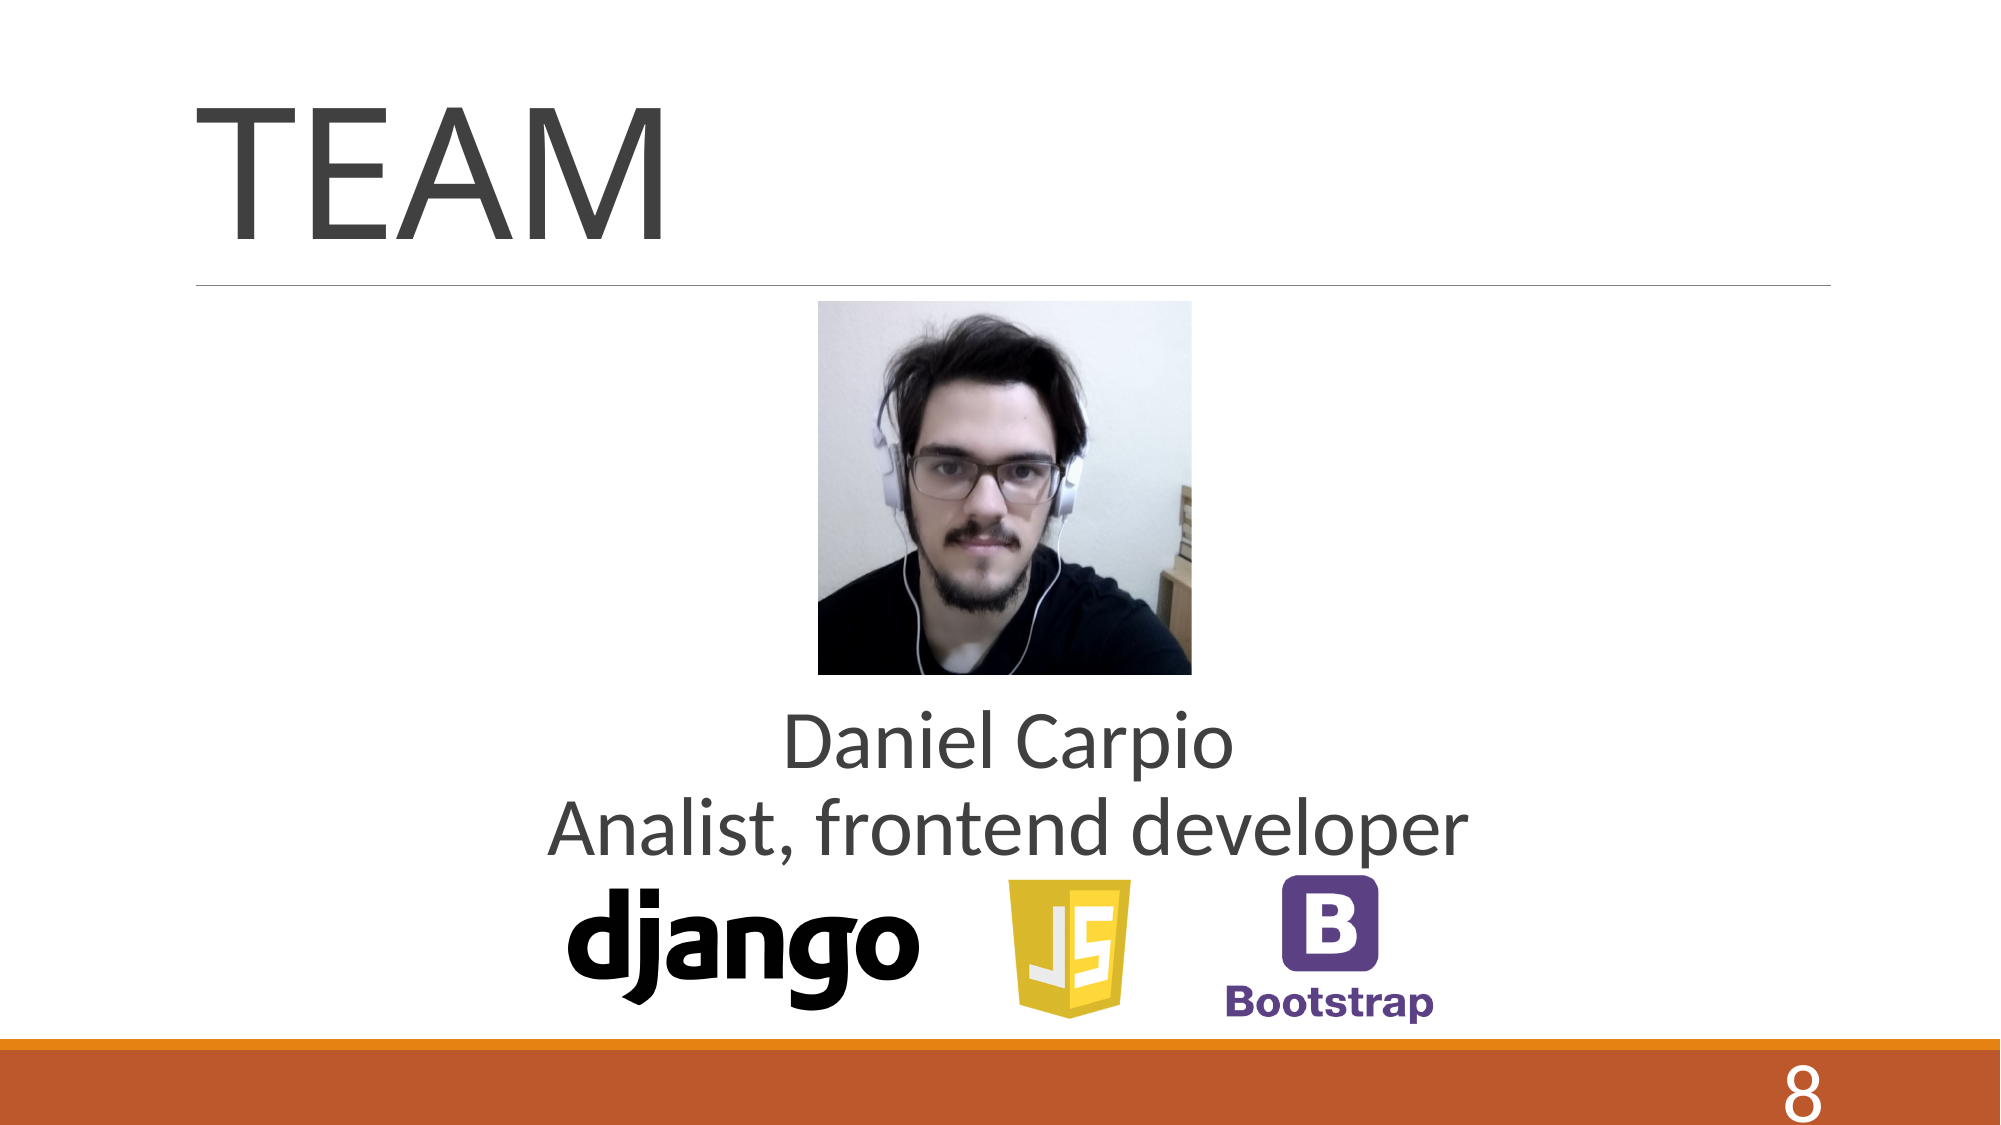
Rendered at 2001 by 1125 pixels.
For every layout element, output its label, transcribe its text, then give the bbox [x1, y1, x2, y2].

list Daniel Carpio Analist, frontend developer [174, 689, 1825, 963]
picture [998, 877, 1143, 1022]
slide_number 8 [1624, 1059, 1840, 1120]
picture [1222, 874, 1437, 1025]
picture [568, 861, 919, 1038]
picture [817, 300, 1193, 676]
title TEAM [180, 47, 1830, 285]
